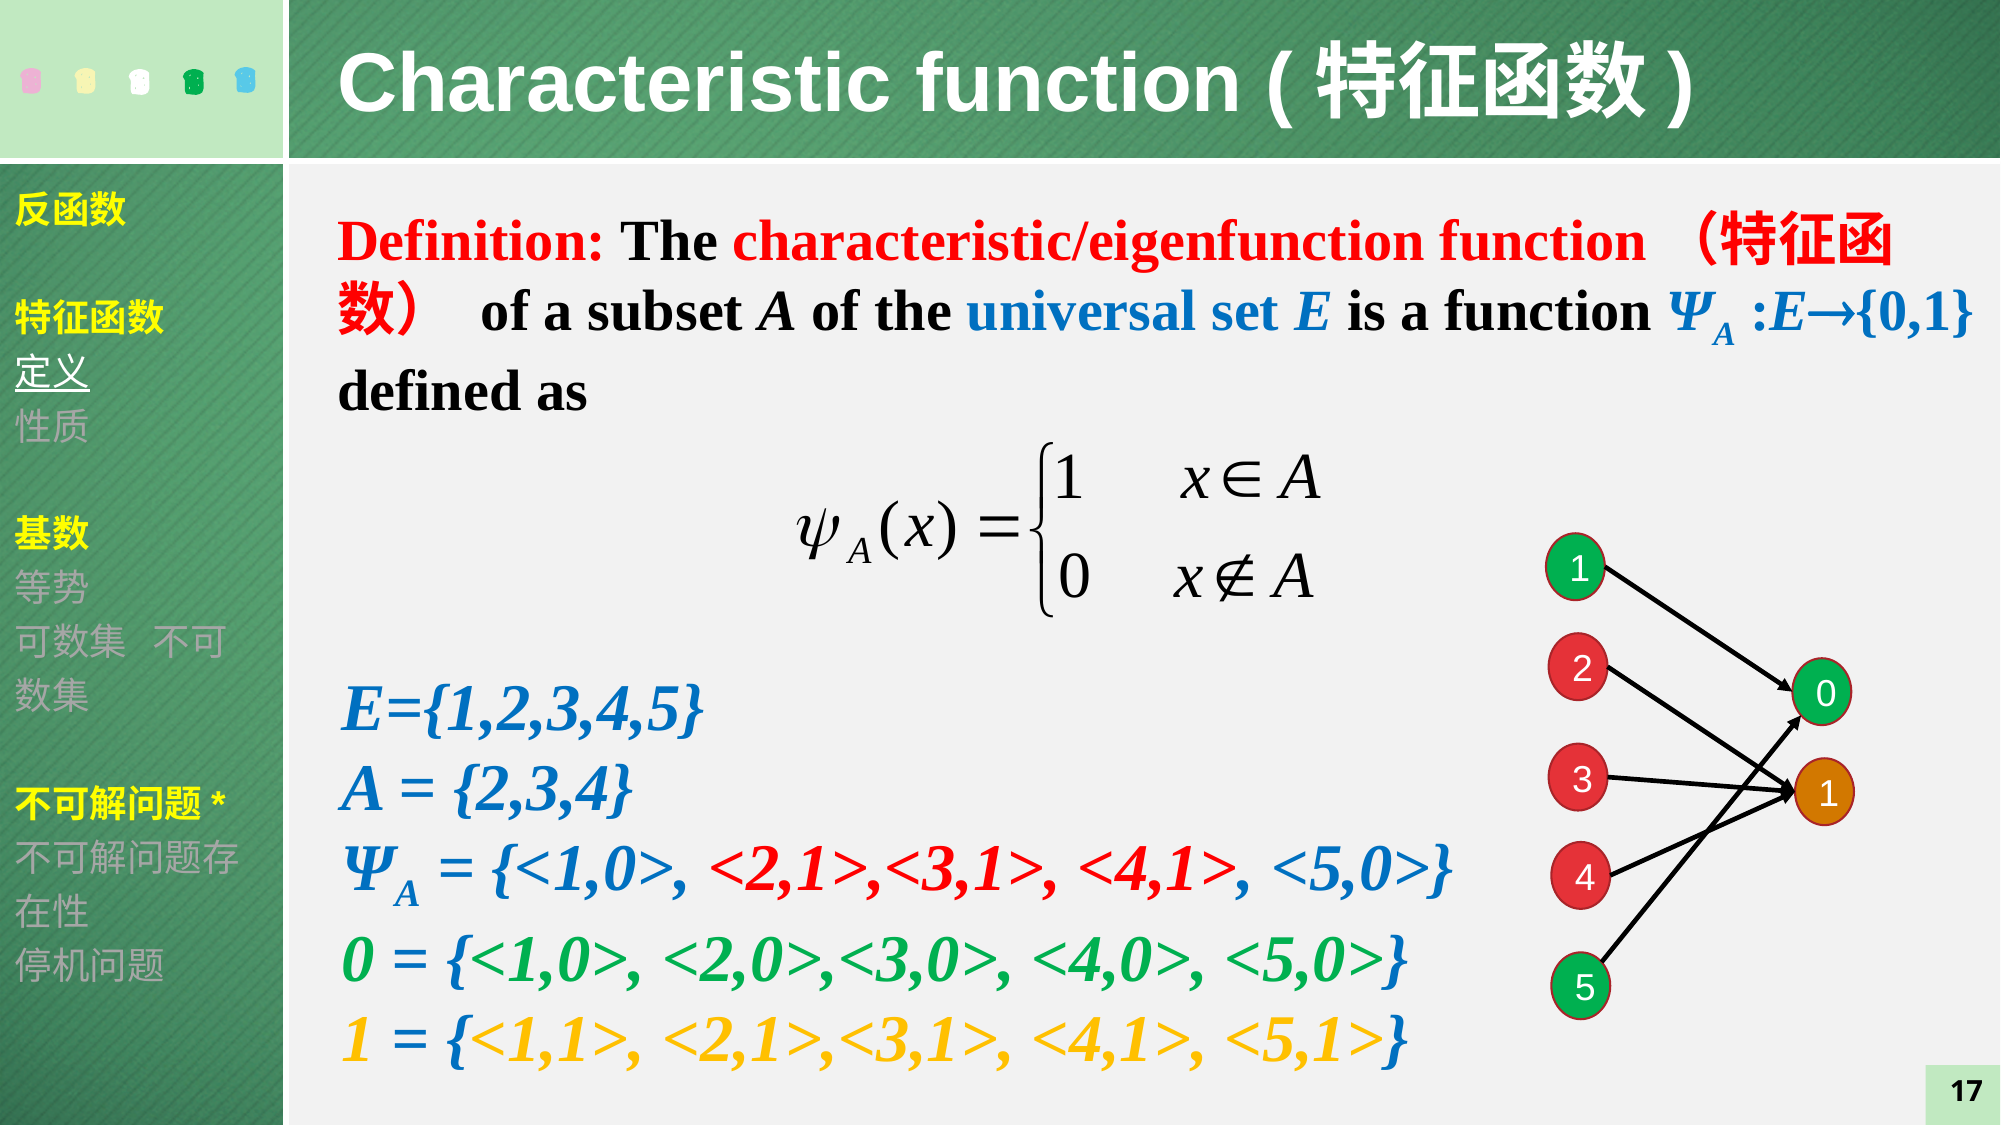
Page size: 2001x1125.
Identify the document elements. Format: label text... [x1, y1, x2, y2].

picture [0, 164, 283, 1125]
text_box Characteristic function (特征函数) [322, 20, 1948, 136]
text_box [1610, 791, 1796, 876]
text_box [1604, 566, 1793, 692]
picture [289, 0, 2000, 158]
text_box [1607, 666, 1796, 776]
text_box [1601, 715, 1802, 962]
text_box 1 [1544, 532, 1606, 602]
text_box 1 [1802, 757, 1856, 827]
text_box 反函数 特征函数 定义 性质 基数 等势 可数集 不可数集 不可解问题* 不可解问题存在性 停机问题 [0, 170, 277, 1103]
slide_number 17 [1925, 1065, 2000, 1125]
text_box 3 [1547, 742, 1601, 812]
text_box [1607, 776, 1796, 792]
text_box 2 [1547, 632, 1604, 702]
text_box 5 [1550, 951, 1612, 1021]
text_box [19, 65, 258, 95]
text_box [791, 431, 1332, 630]
text_box 0 [1796, 657, 1853, 727]
text_box E={1,2,3,4,5} A = {2,3,4} ΨA = {<1,0>, <2,1>,<3,1>, <4,1>, <5,0>} 0 = {<1,0>, <2,0>,<3,0>, <4,0>, <5,0>} 1 = {<1,1>, <2,1>,<3,1>, <4,1>, <5,1>} [326, 656, 1470, 1082]
text_box 4 [1550, 840, 1601, 910]
text_box Definition: The characteristic/eigenfunction function（特征函数） of a subset A of the universal set E is a function ΨA :E{0,1} defined as [322, 194, 2000, 430]
